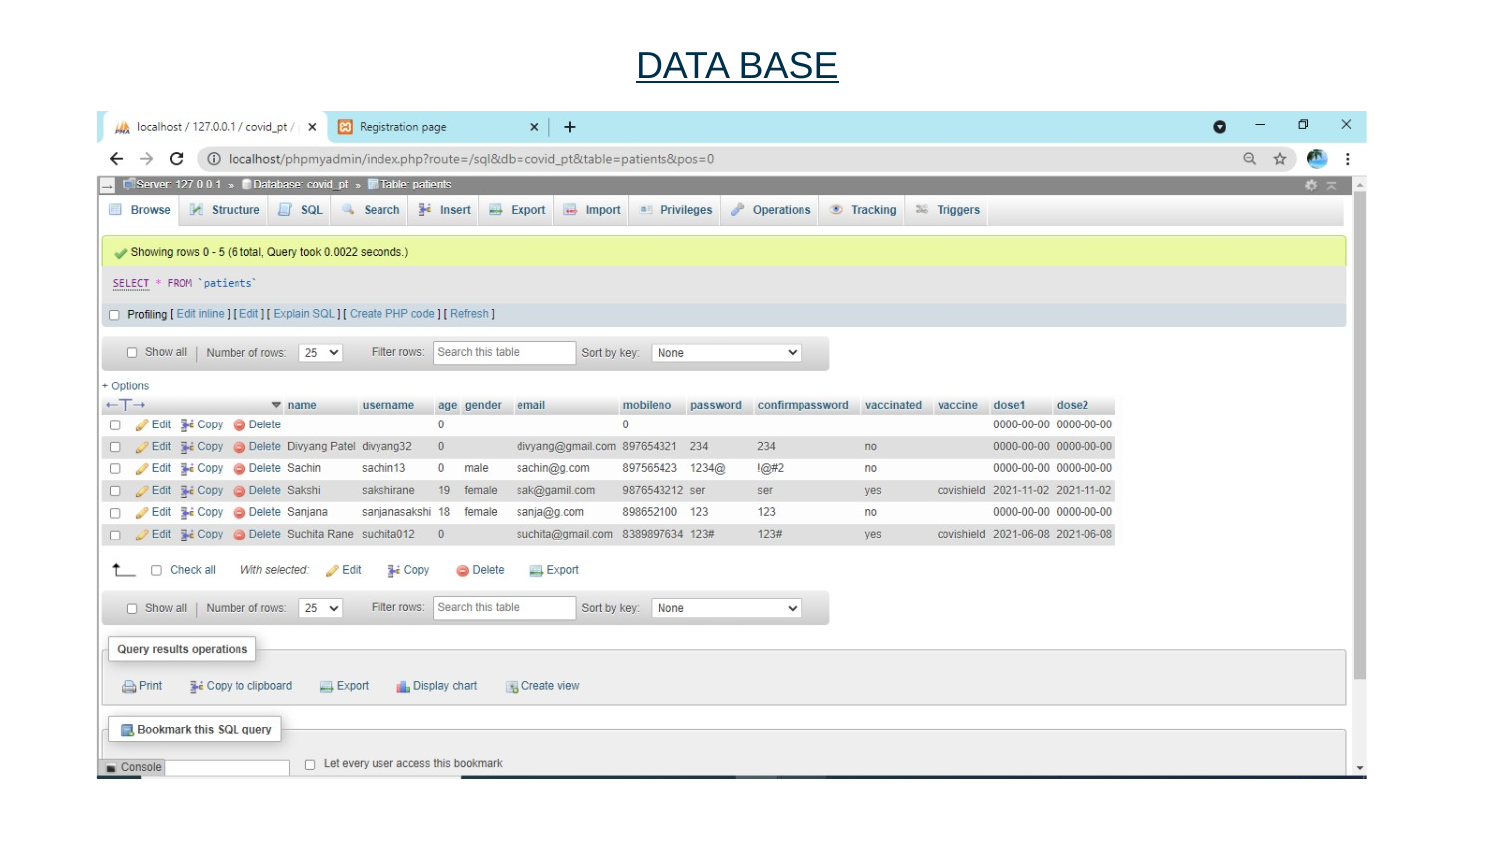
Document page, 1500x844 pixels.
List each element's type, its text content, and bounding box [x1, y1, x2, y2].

picture [96, 110, 1367, 779]
text_box DATA BASE [62, 33, 1413, 94]
